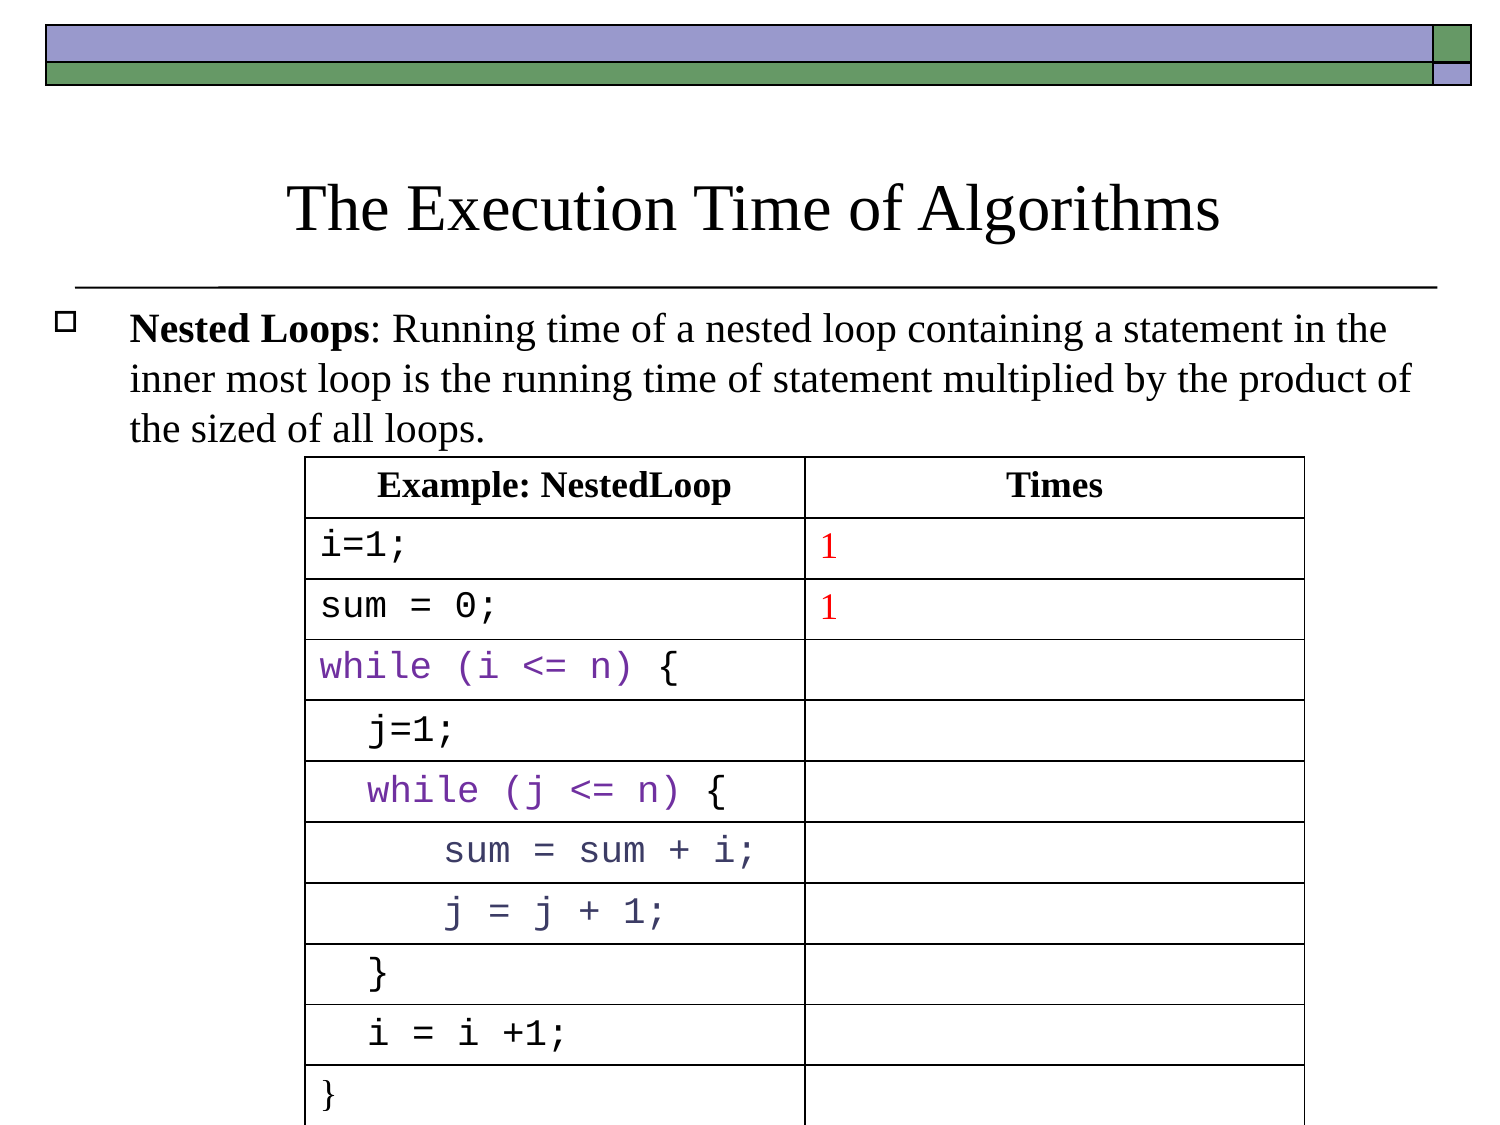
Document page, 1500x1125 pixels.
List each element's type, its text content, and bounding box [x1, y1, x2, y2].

table_cell while (i <= n) { [306, 640, 804, 699]
table_cell [806, 1066, 1304, 1125]
table_cell [806, 701, 1304, 760]
table_cell while (j <= n) { [306, 762, 804, 821]
table_cell [806, 823, 1304, 882]
table_cell 1 [806, 519, 1304, 578]
table_cell [806, 640, 1304, 699]
table_cell [806, 1005, 1304, 1064]
table_cell sum = 0; [306, 580, 804, 639]
table_cell i=1; [306, 519, 804, 578]
list Nested Loops: Running time of a nested loop containing a statement in the inner most loop is the running time of statement multiplied by the product of the sized of all loops. [37, 292, 1463, 1001]
table_cell [806, 762, 1304, 821]
table_cell 1 [806, 580, 1304, 639]
table_header Times [806, 458, 1304, 517]
table_cell } [306, 1066, 804, 1125]
table_cell sum = sum + i; [306, 823, 804, 882]
table_cell i = i +1; [306, 1005, 804, 1064]
table_cell } [306, 945, 804, 1004]
table_cell [806, 884, 1304, 943]
title The Execution Time of Algorithms [116, 175, 1393, 252]
table_cell j=1; [306, 701, 804, 760]
table_cell j = j + 1; [306, 884, 804, 943]
table_header Example: NestedLoop [306, 458, 804, 517]
table_cell [806, 945, 1304, 1004]
